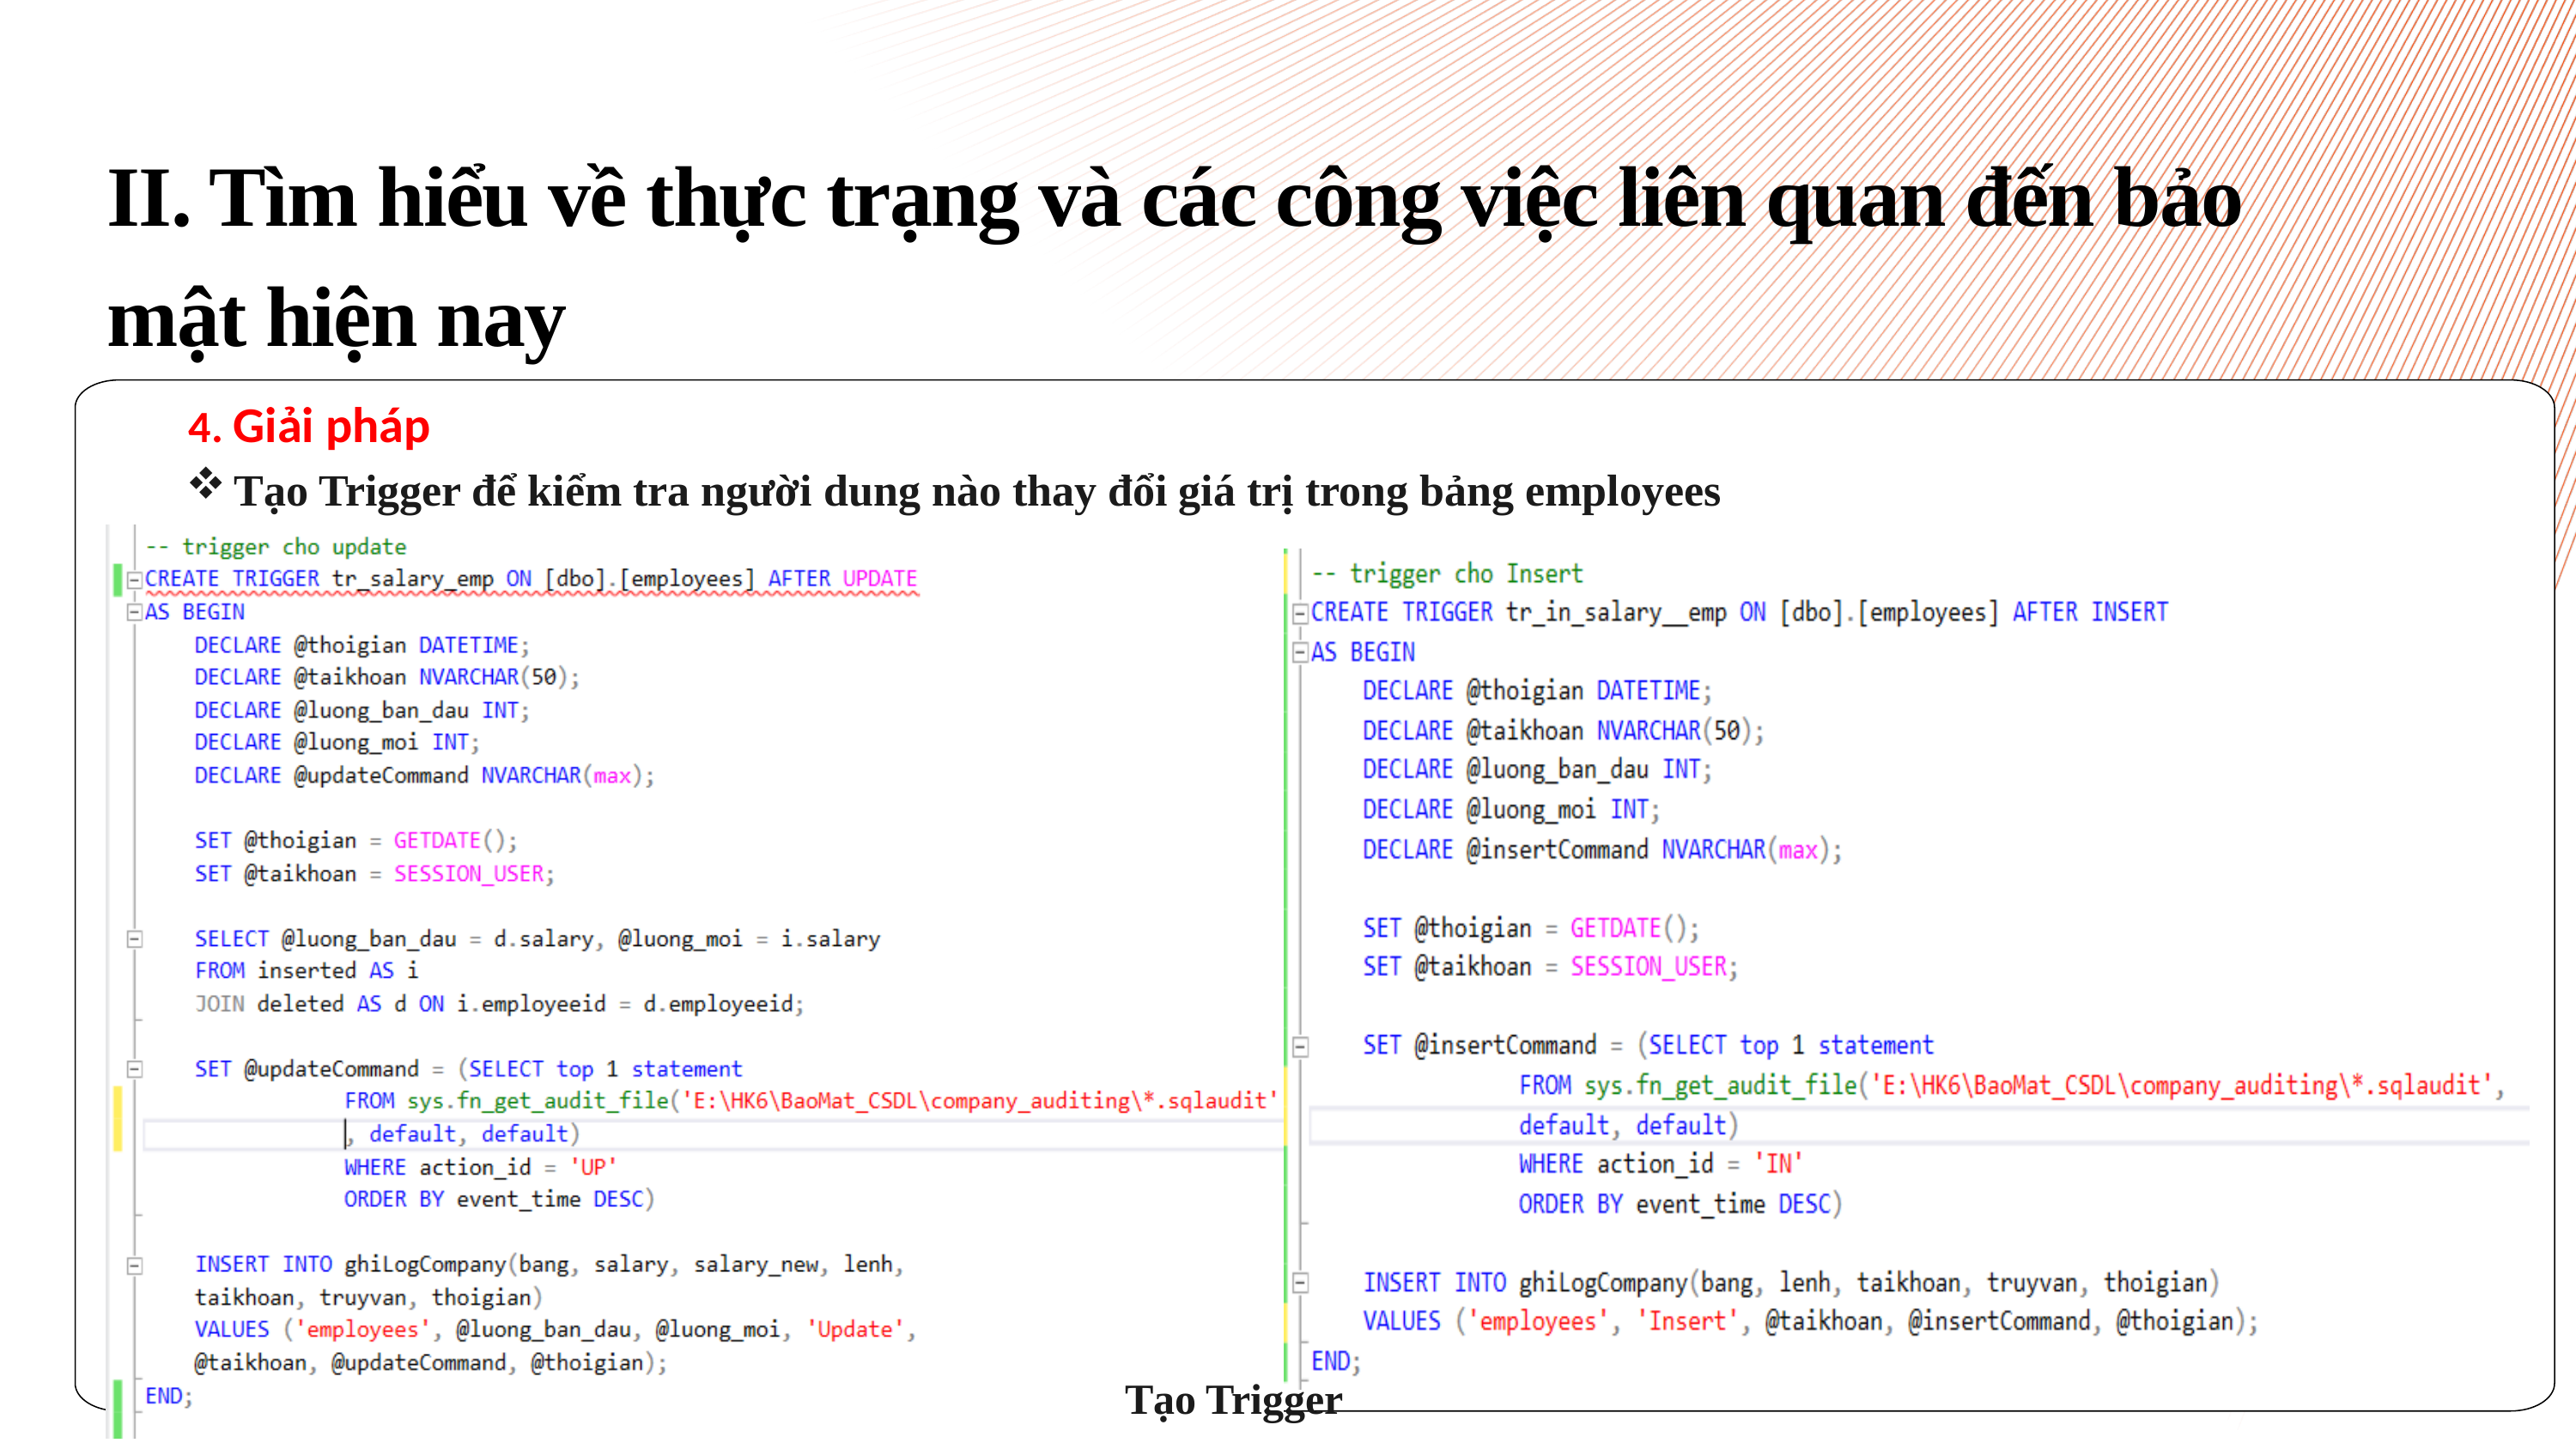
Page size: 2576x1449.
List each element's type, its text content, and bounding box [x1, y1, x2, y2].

text_box II. Tìm hiểu về thực trạng và các công việc liên quan đến bảo mật hiện nay [106, 123, 2297, 364]
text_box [75, 379, 2555, 1411]
picture [105, 524, 2530, 1439]
text_box [802, 0, 2576, 1431]
text_box Tạo Trigger [1287, 1421, 1456, 1430]
